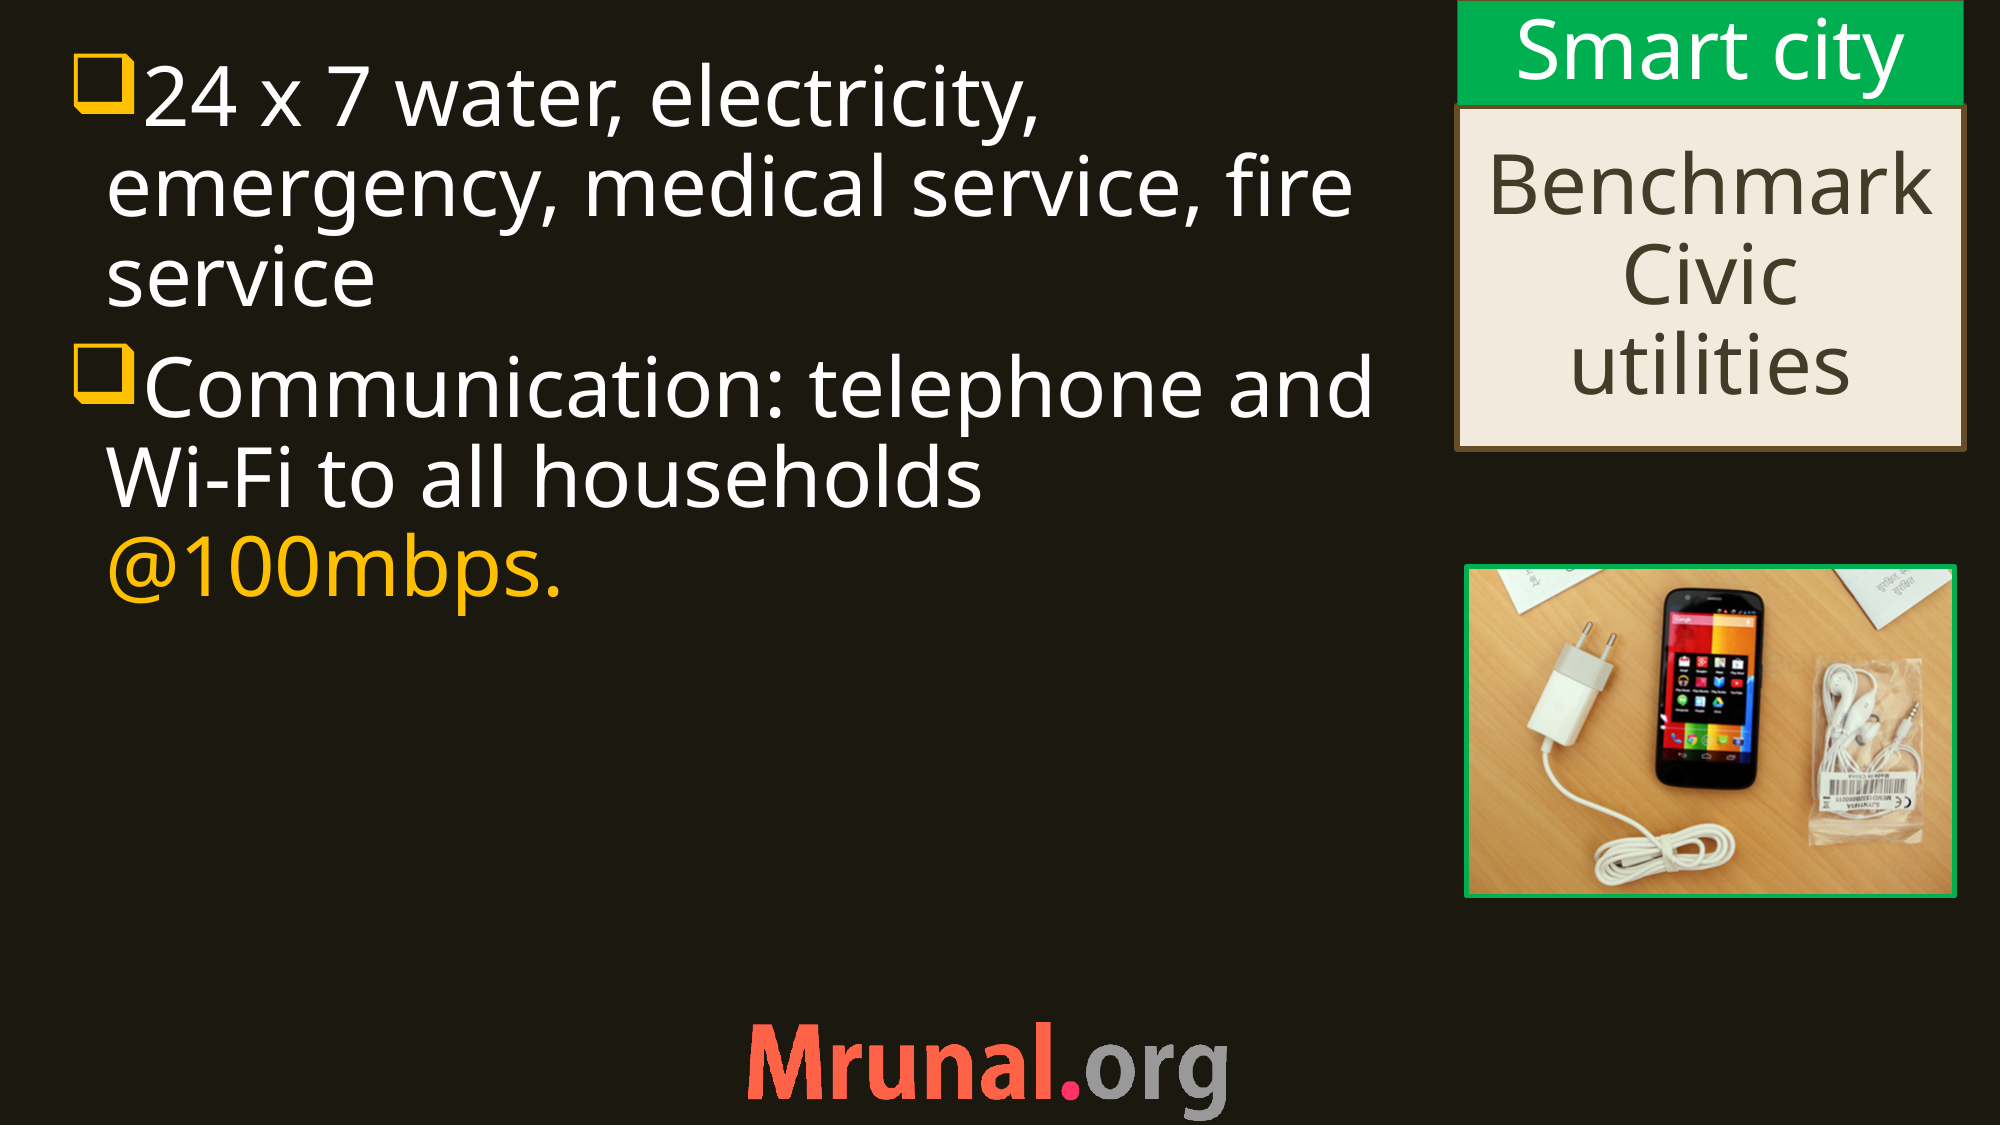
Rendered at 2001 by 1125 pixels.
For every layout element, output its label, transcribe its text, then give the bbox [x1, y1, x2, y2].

list Smart city [1457, 0, 1964, 106]
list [1468, 568, 1953, 894]
list 24 x 7 water, electricity, emergency, medical service, fire service Communication: telephone and Wi-Fi to all households @100mbps. [52, 47, 1447, 1014]
picture [741, 1014, 1230, 1125]
title Benchmark Civic utilities [1454, 103, 1967, 452]
